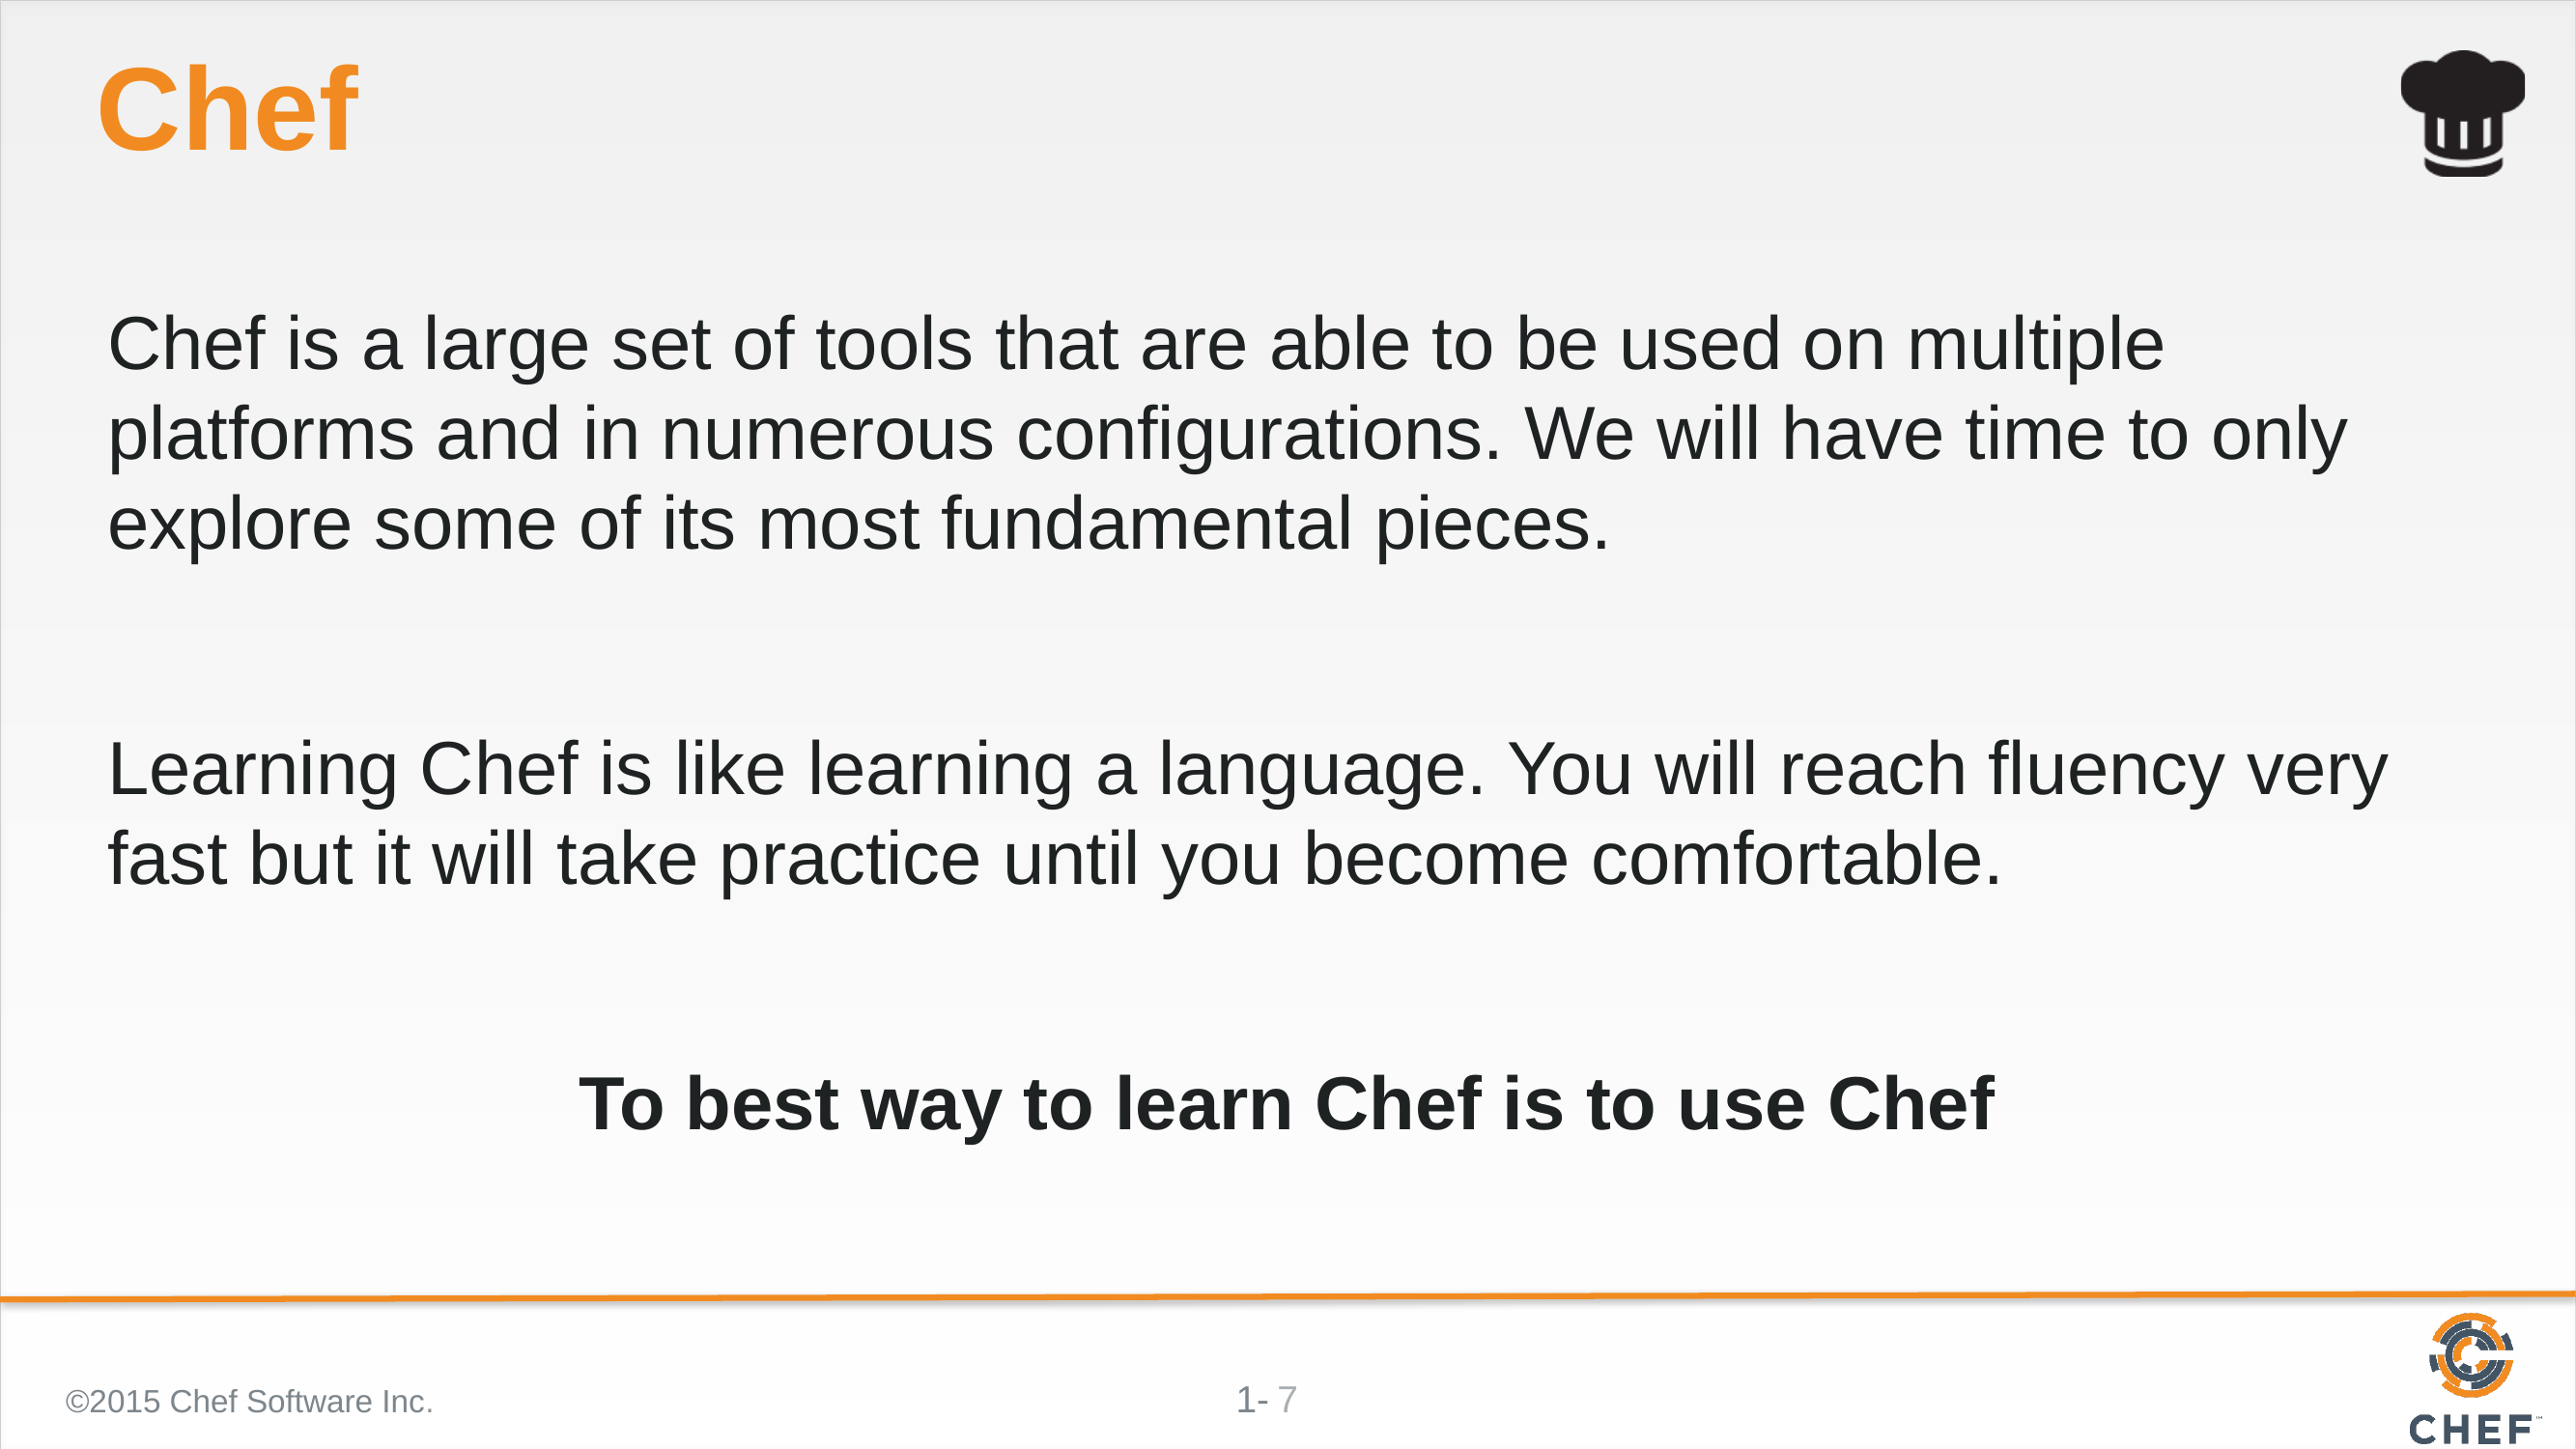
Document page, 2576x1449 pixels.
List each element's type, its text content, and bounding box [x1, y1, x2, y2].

slide_number 7 [998, 1359, 1578, 1437]
title Chef [96, 48, 2463, 180]
picture [2399, 1297, 2550, 1449]
list Chef is a large set of tools that are able to be used on multiple platforms and in numerous configurations. We will have time to only explore some of its most fundamental pieces. Learning Chef is like learning a language. You will reach fluency very fast but it will take practice until you become comfortable. To best way to learn Chef is to use Chef [107, 294, 2469, 1142]
footer ©2015 Chef Software Inc. [51, 1359, 952, 1440]
